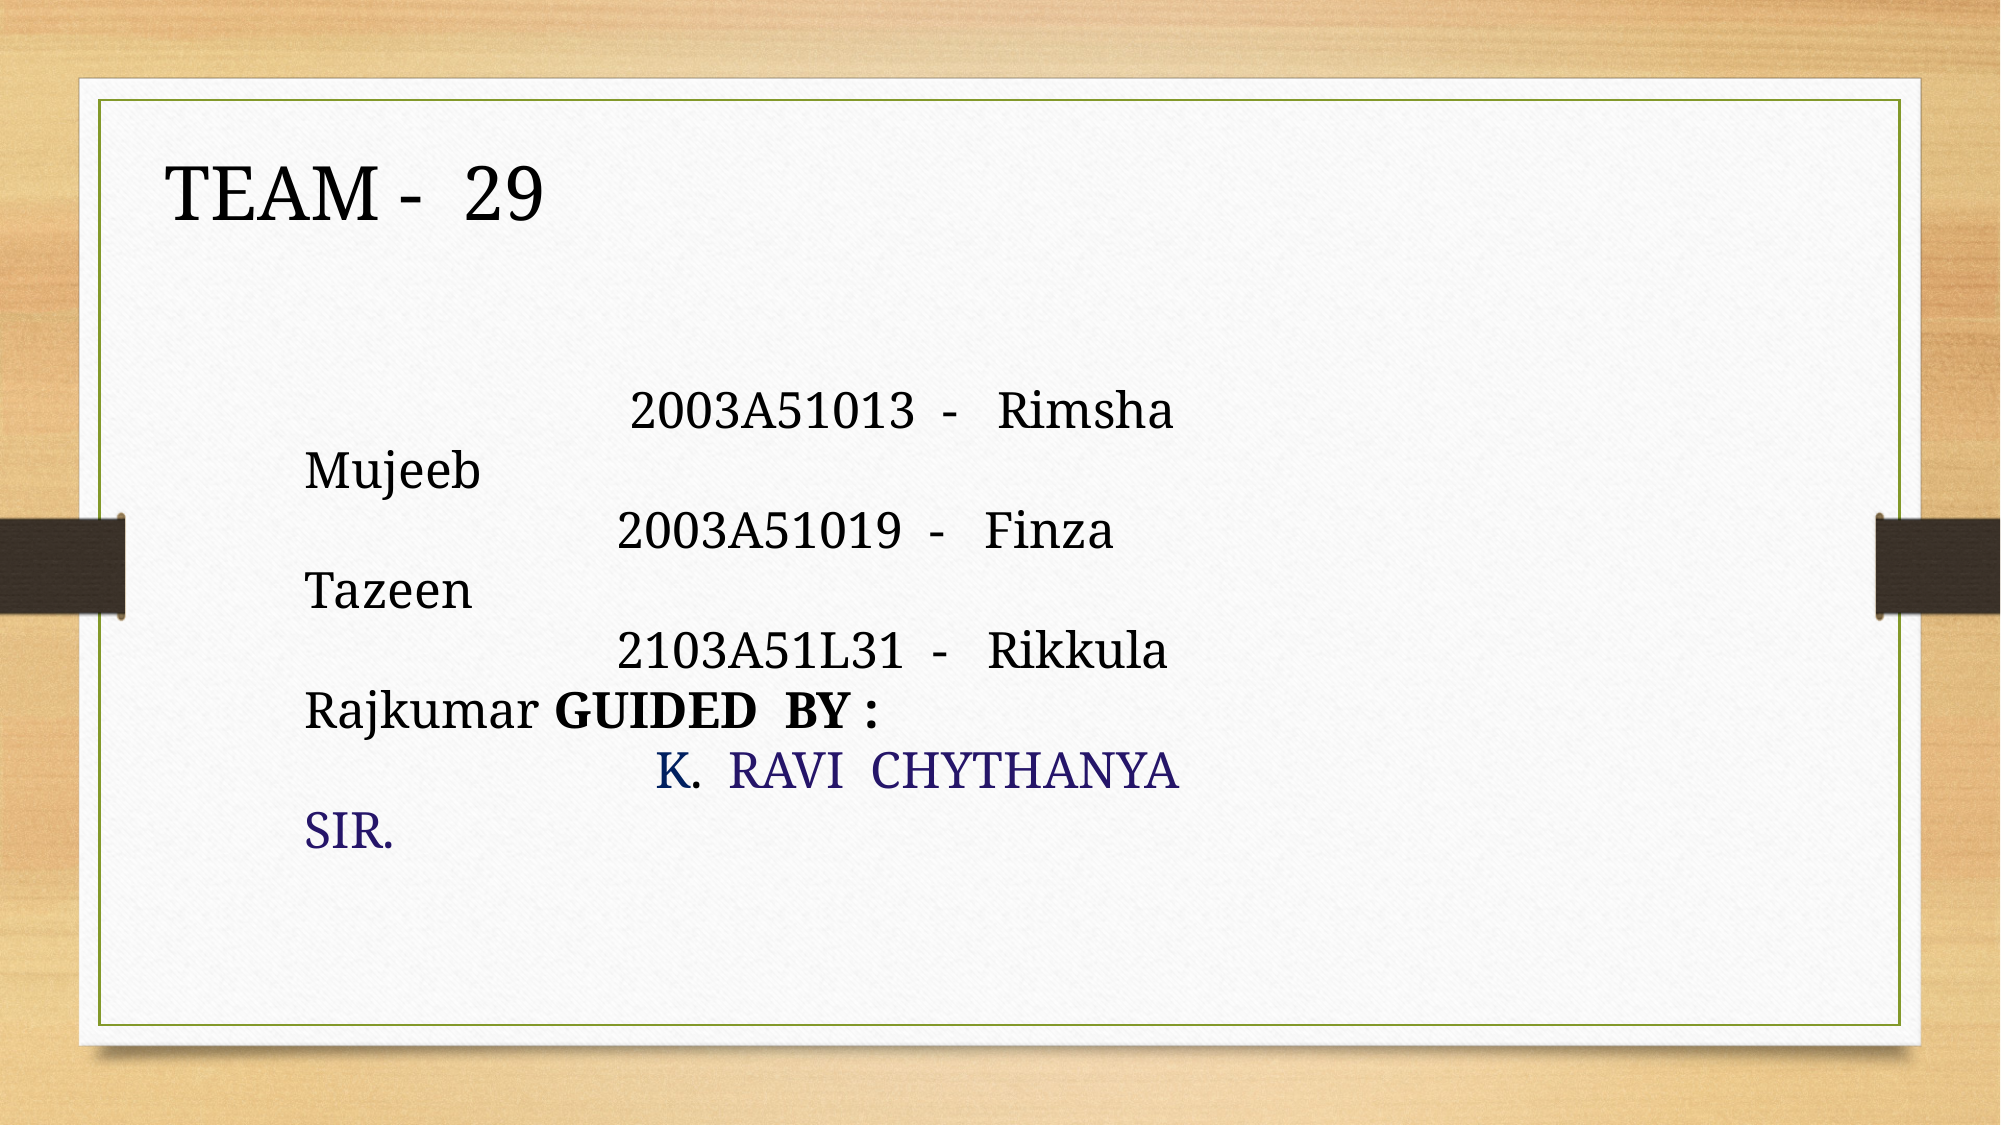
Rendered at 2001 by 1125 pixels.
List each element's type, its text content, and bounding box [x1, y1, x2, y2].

picture [0, 0, 2001, 1125]
text_box 2003A51013 - Rimsha Mujeeb 2003A51019 - Finza Tazeen 2103A51L31 - Rikkula Rajkumar GUIDED BY : K. RAVI CHYTHANYA SIR. [289, 371, 1293, 866]
text_box TEAM - 29 [140, 137, 1144, 243]
